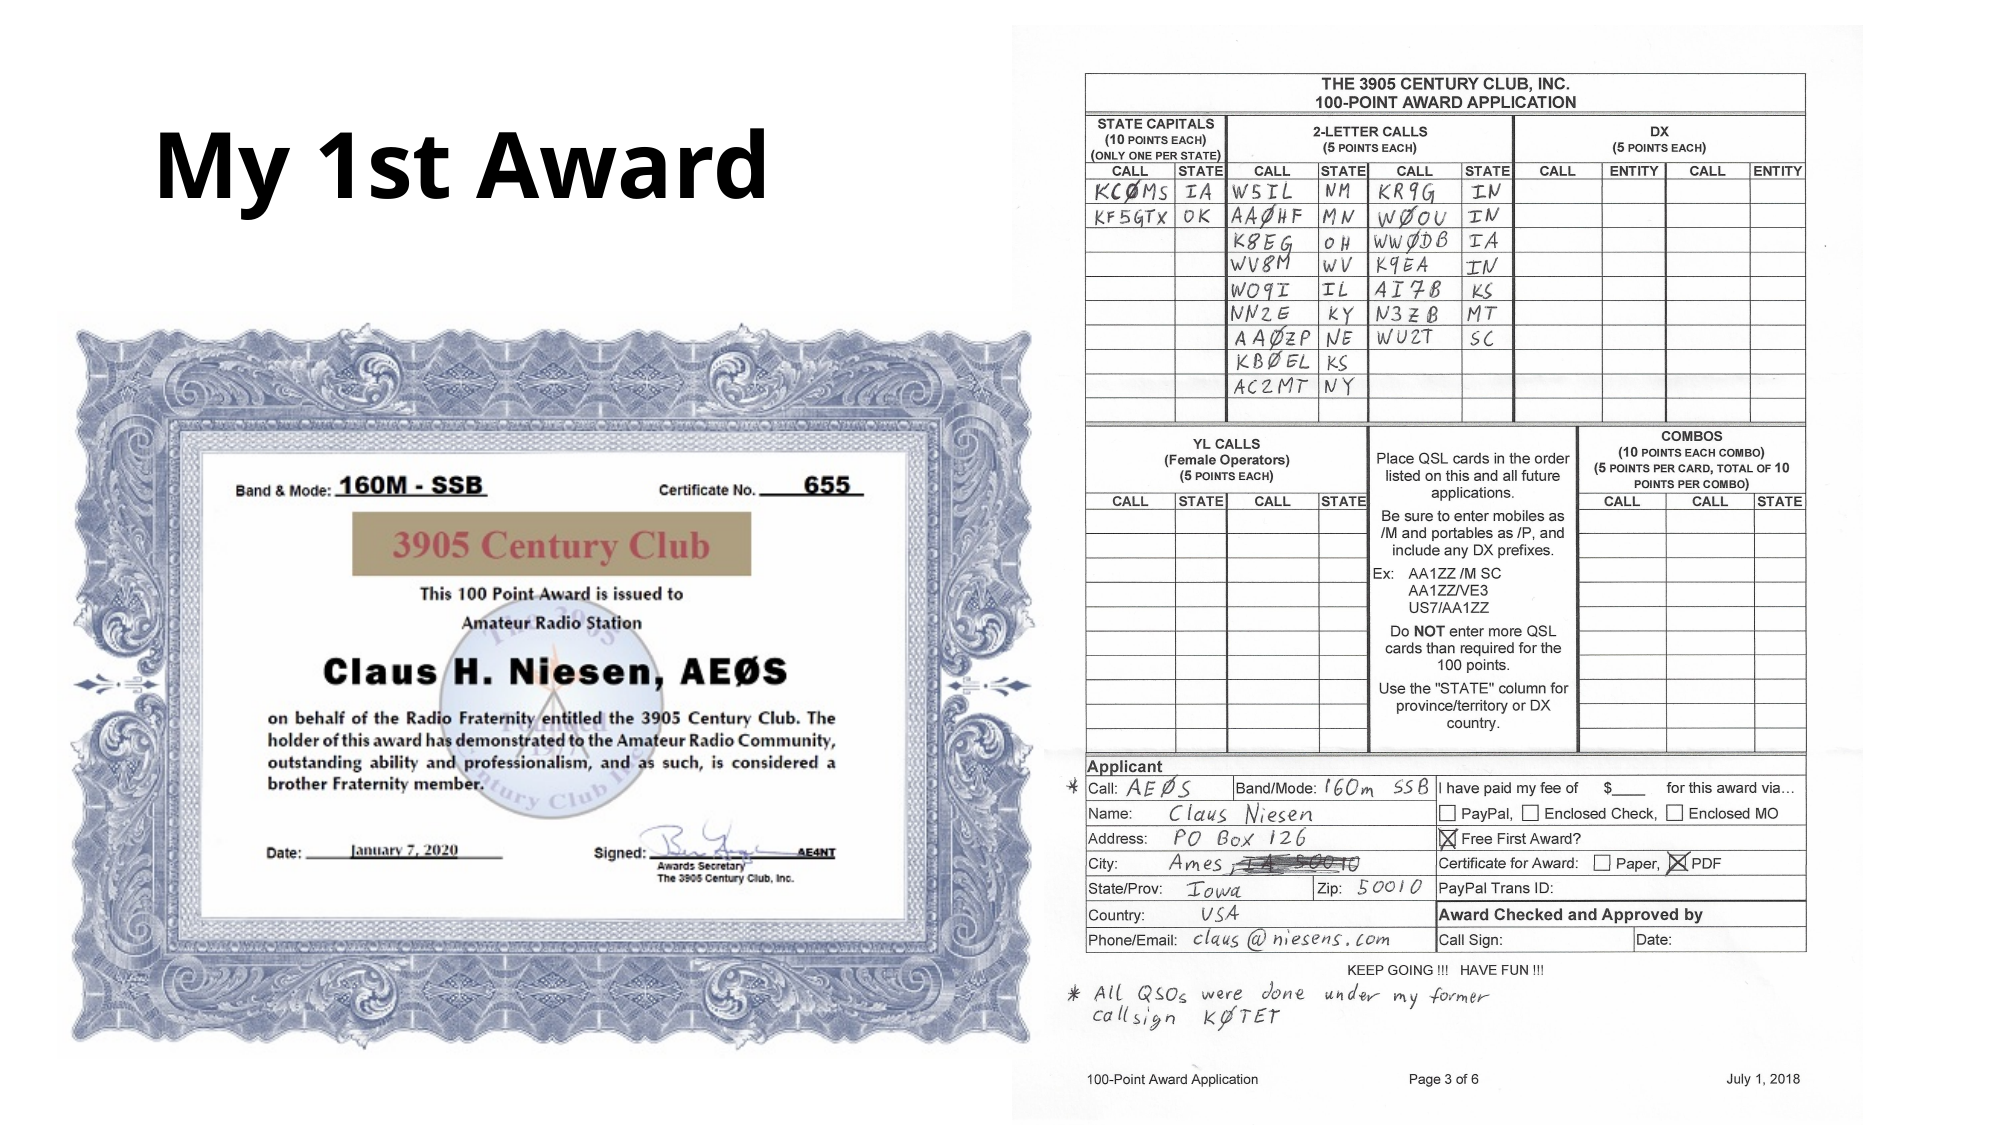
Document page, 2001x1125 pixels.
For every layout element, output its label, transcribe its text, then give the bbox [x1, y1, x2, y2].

title My 1st Award [137, 59, 1012, 278]
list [1012, 25, 1863, 1125]
picture [57, 311, 1044, 1059]
